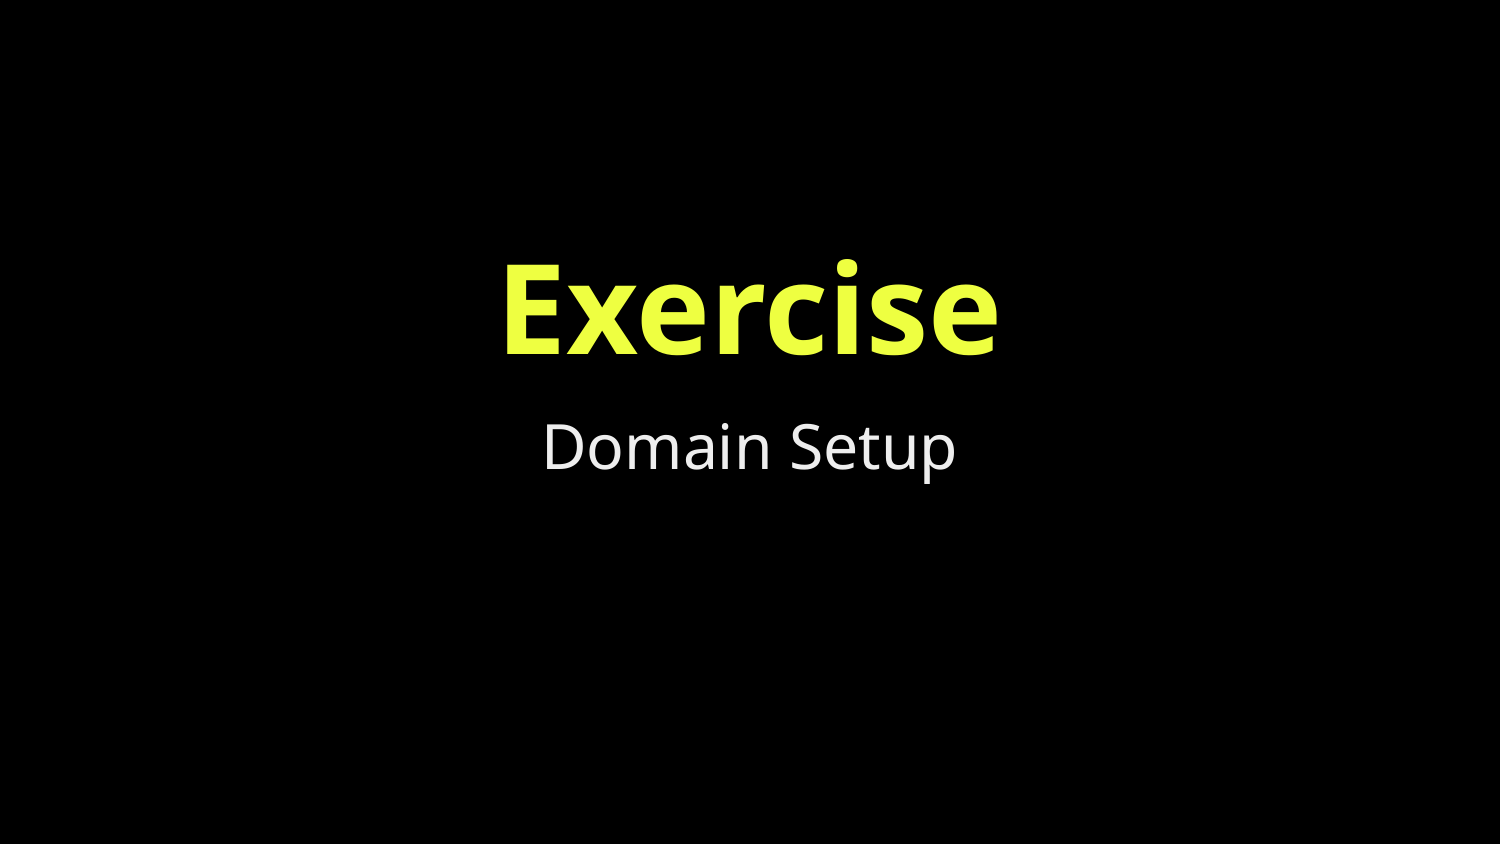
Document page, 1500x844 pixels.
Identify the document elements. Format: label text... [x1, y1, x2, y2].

subtitle Domain Setup [468, 380, 1032, 463]
